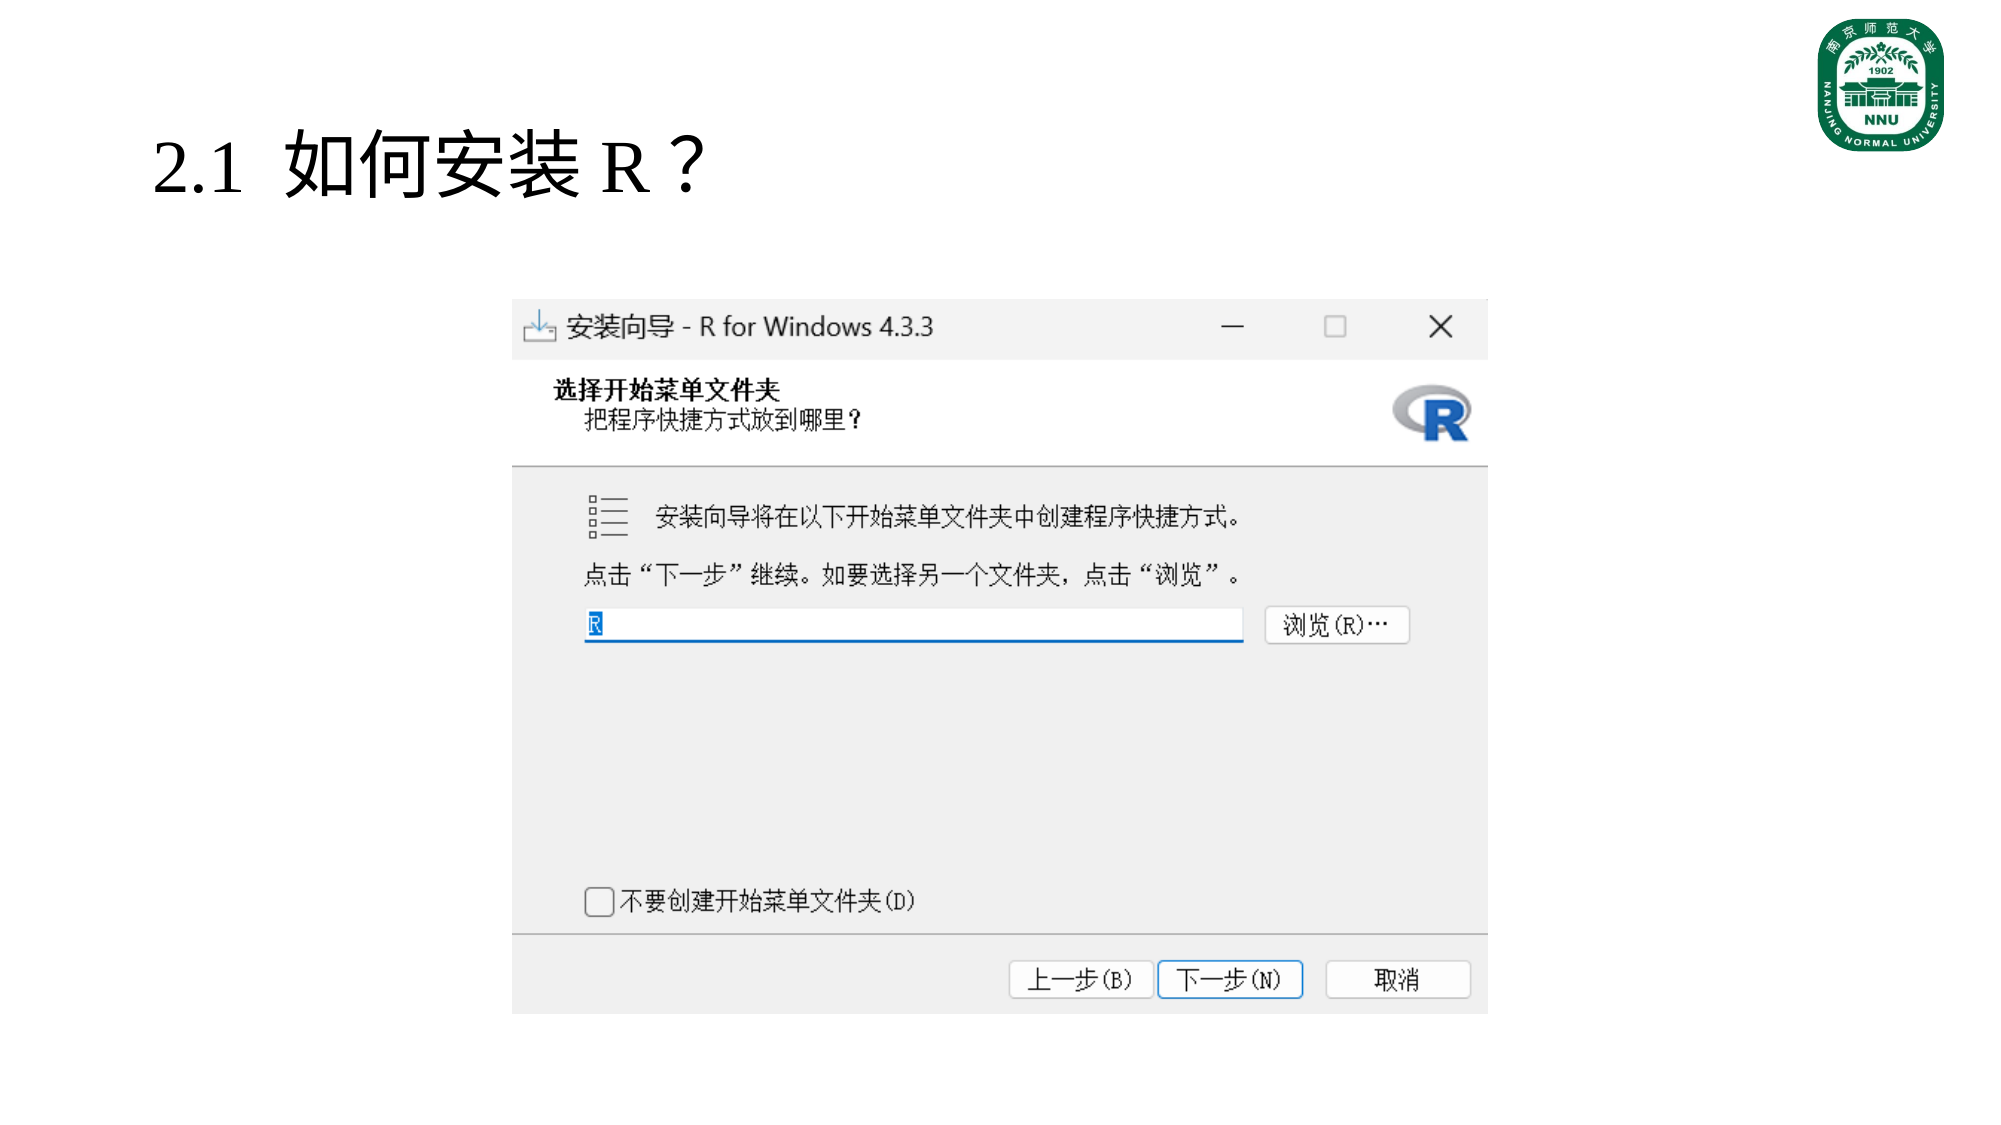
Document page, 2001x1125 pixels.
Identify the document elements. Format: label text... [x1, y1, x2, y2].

title 2.1 如何安装R？ [137, 59, 1863, 278]
picture [1817, 18, 1944, 152]
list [512, 299, 1488, 1014]
